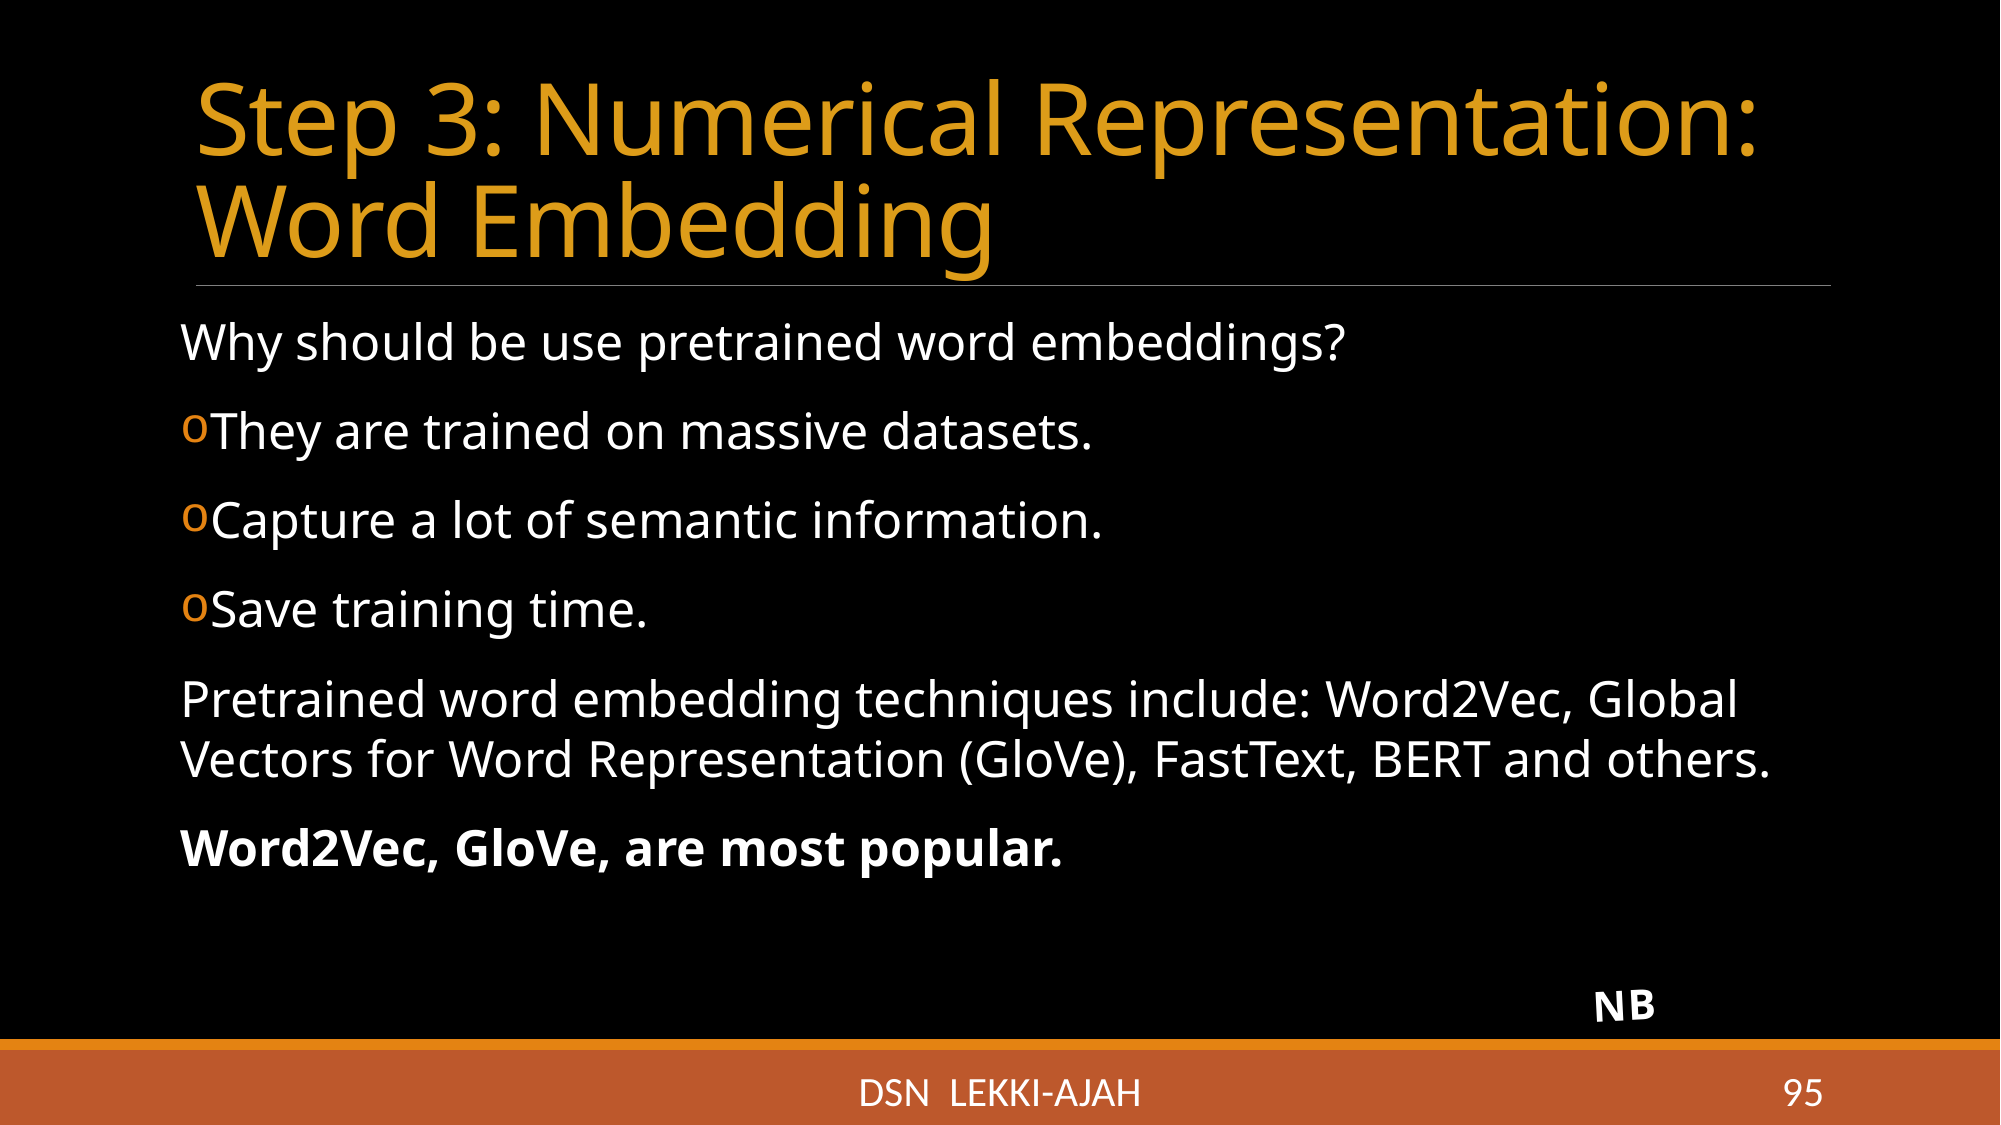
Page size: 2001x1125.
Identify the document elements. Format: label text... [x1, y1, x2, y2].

text_box NB [1188, 951, 2000, 1059]
list Why should be use pretrained word embeddings? They are trained on massive datasets. Capture a lot of semantic information. Save training time. Pretrained word embedding techniques include: Word2Vec, Global Vectors for Word Representation (GloVe), FastText, BERT and others. Word2Vec, GloVe, are most popular. [180, 302, 1891, 1054]
title Step 3: Numerical Representation: Word Embedding [180, 47, 1830, 285]
slide_number 95 [1624, 1059, 1840, 1120]
text_box [277, 919, 933, 1054]
footer DSN LEKKI-AJAH [604, 1059, 1396, 1120]
